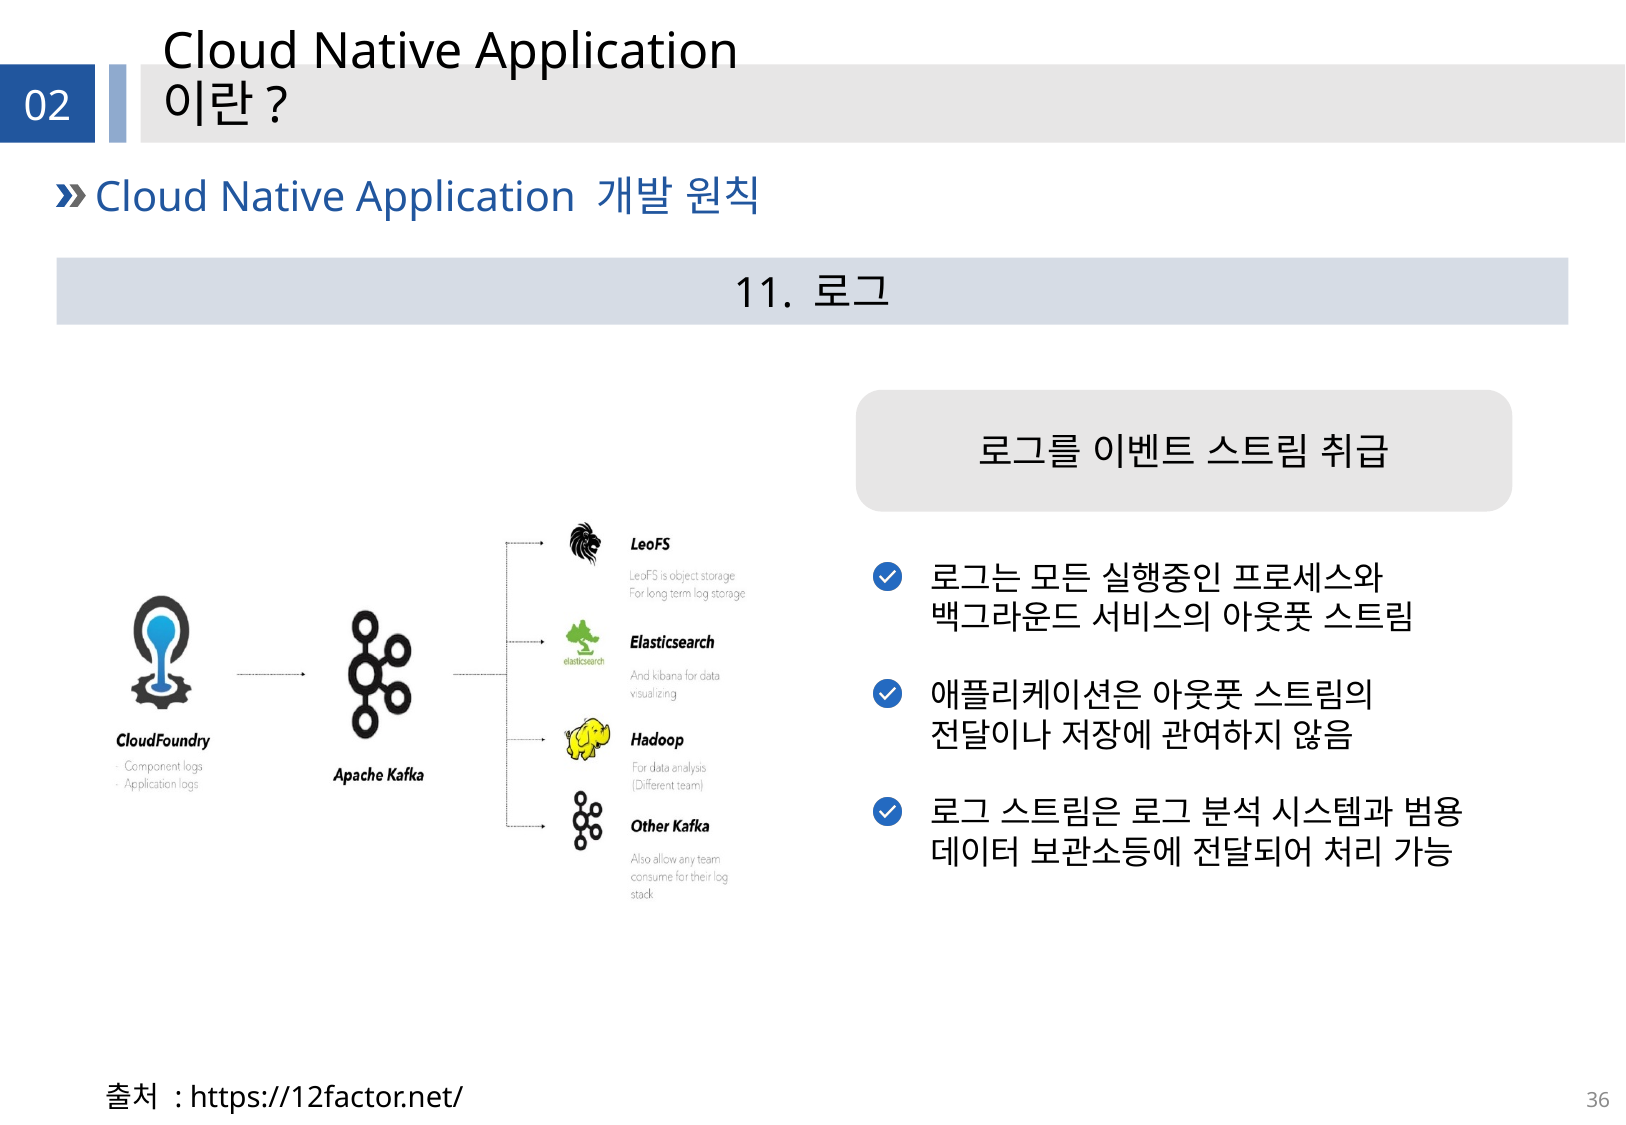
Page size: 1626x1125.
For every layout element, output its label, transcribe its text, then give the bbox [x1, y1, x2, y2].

text_box 출처 : https://12factor.net/ [90, 1070, 479, 1121]
list Cloud Native Application 개발 원칙 [94, 175, 1568, 221]
picture [873, 679, 902, 708]
picture [873, 562, 902, 591]
title Cloud Native Application이란? [162, 78, 827, 134]
text_box 11. 로그 [56, 257, 1569, 325]
picture [94, 511, 752, 904]
picture [873, 797, 902, 826]
slide_number 36 [1455, 1070, 1625, 1125]
text_box 로그는 모든 실행중인 프로세스와 백그라운드 서비스의 아웃풋 스트림 애플리케이션은 아웃풋 스트림의 전달이나 저장에 관여하지 않음 로그 스트림은 로그 분석 시스템과 범용 데이터 보관소등에 전달되어 처리 가능 [856, 549, 1513, 886]
list 02 [12, 83, 83, 130]
text_box 로그를 이벤트 스트림 취급 [855, 389, 1513, 512]
